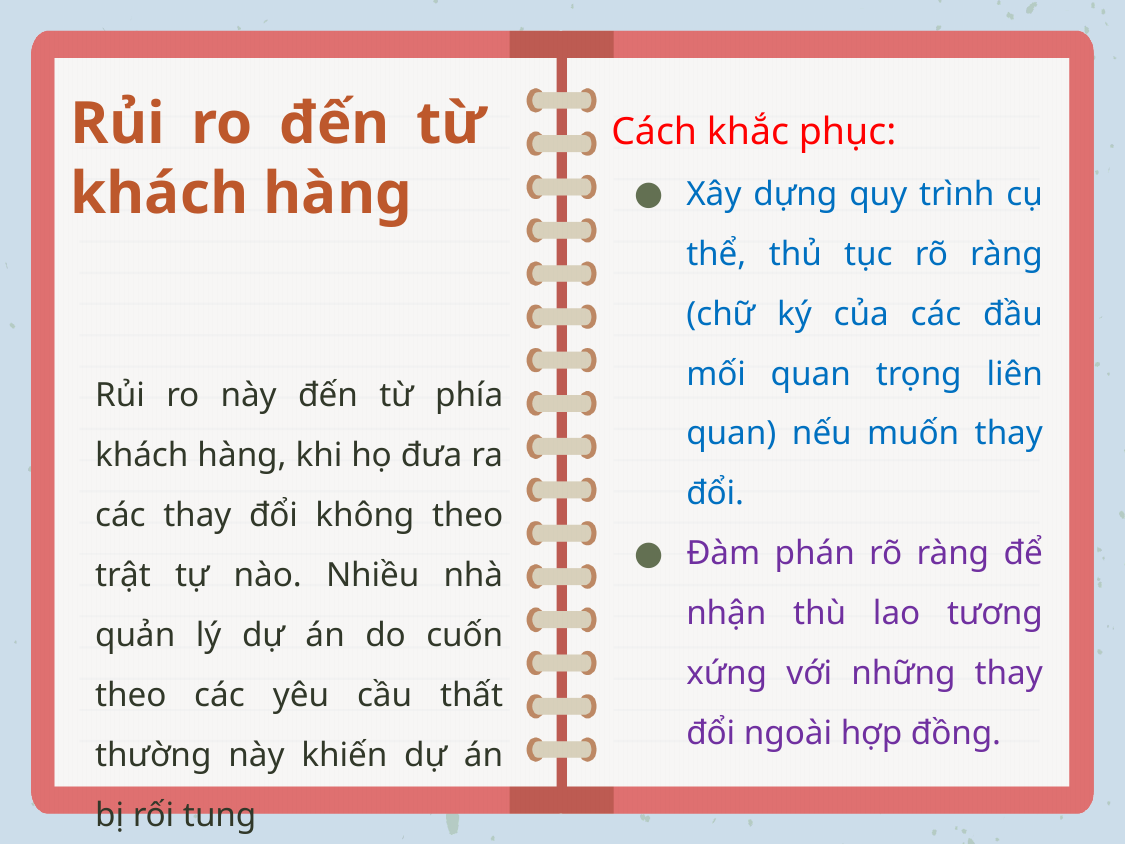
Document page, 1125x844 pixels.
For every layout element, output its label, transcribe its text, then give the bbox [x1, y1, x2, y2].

picture [31, 30, 1094, 814]
title Rủi ro đến từ khách hàng [55, 69, 502, 250]
list Cách khắc phục: Xây dựng quy trình cụ thể, thủ tục rõ ràng (chữ ký của các đầu mối quan trọng liên quan) nếu muốn thay đổi. Đàm phán rõ ràng để nhận thù lao tương xứng với những thay đổi ngoài hợp đồng. [596, 69, 1059, 738]
text_box Rủi ro này đến từ phía khách hàng, khi họ đưa ra các thay đổi không theo trật tự nào. Nhiều nhà quản lý dự án do cuốn theo các yêu cầu thất thường này khiến dự án bị rối tung [57, 338, 519, 738]
